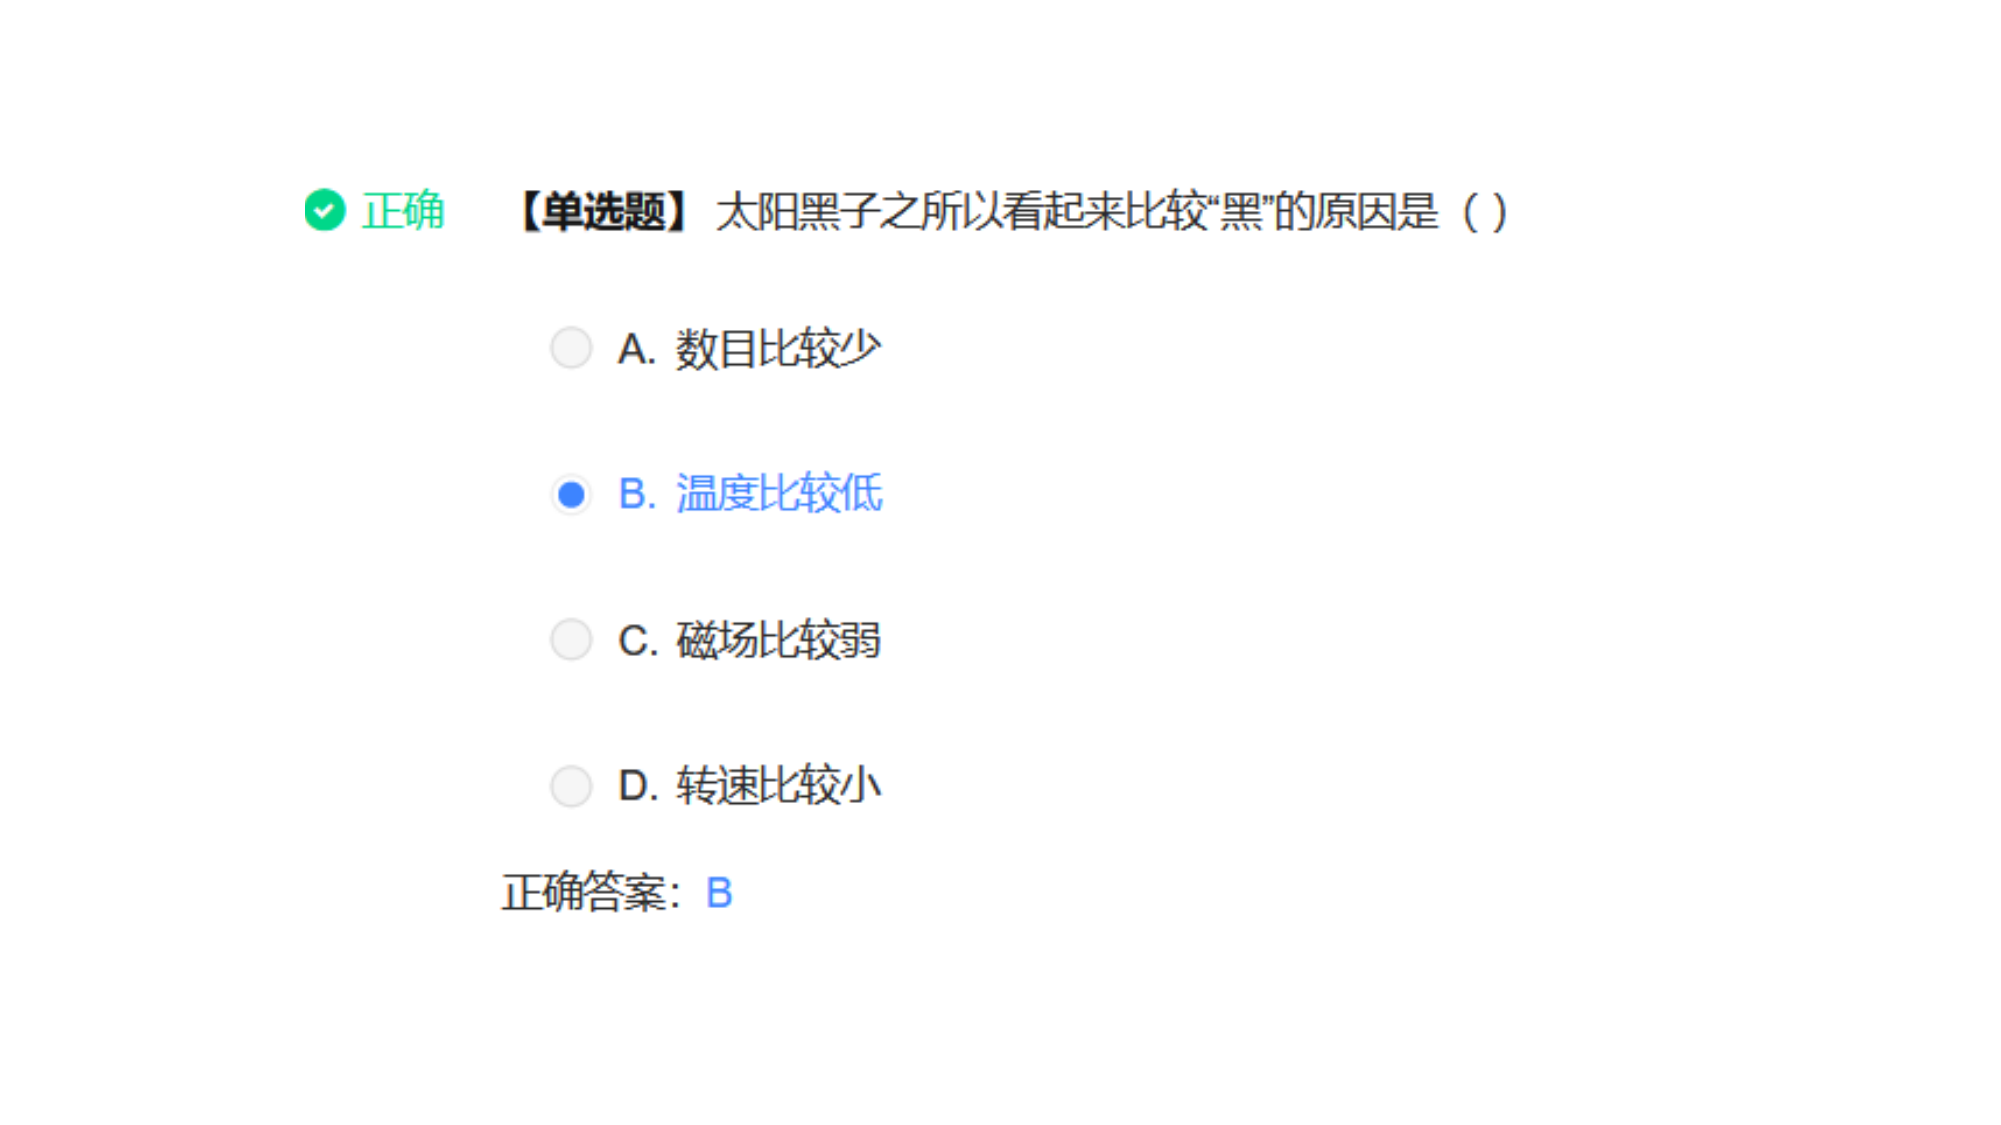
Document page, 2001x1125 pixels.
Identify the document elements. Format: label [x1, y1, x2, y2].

picture [305, 182, 1695, 943]
